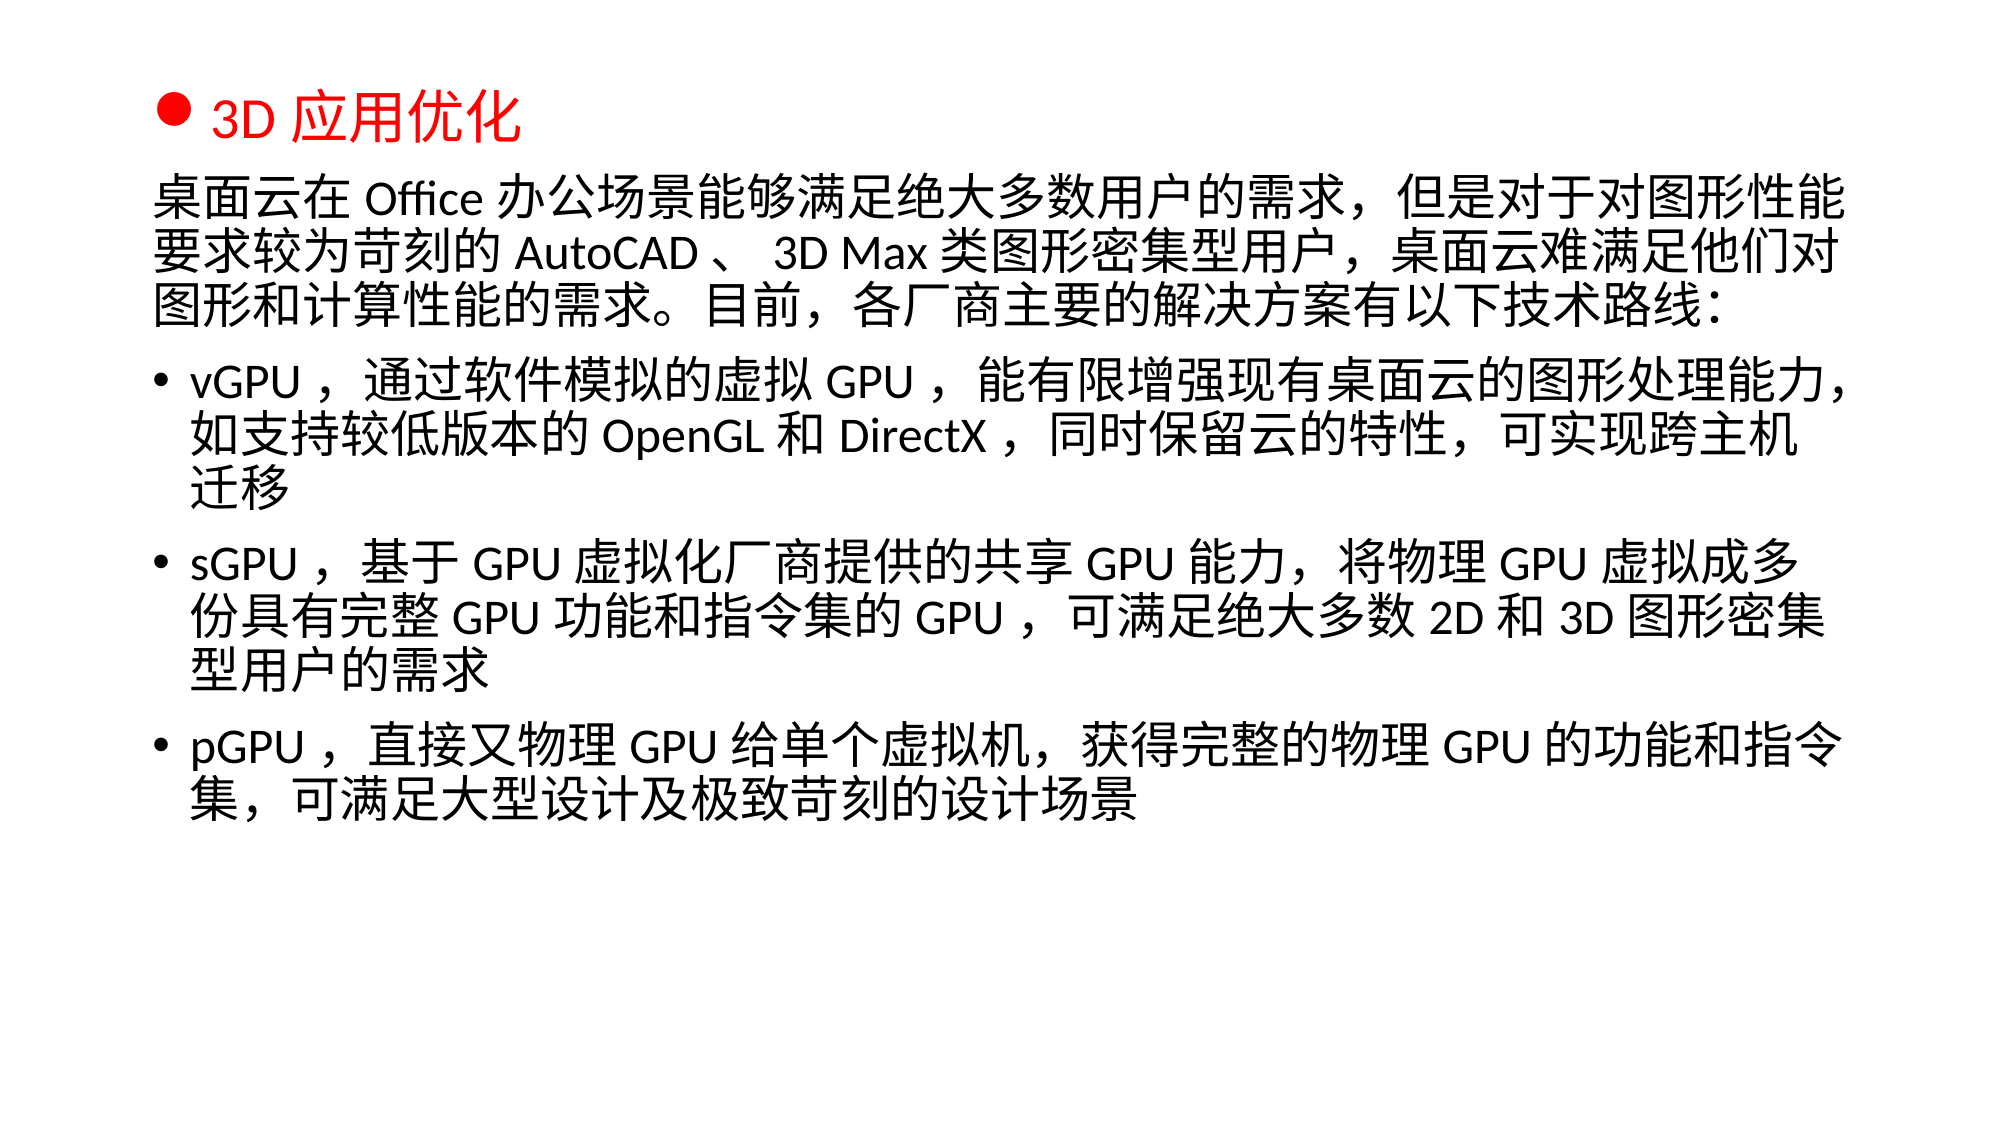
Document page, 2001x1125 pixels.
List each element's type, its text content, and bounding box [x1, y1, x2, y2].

list 3D应用优化 桌面云在Office办公场景能够满足绝大多数用户的需求，但是对于对图形性能要求较为苛刻的AutoCAD、3D Max类图形密集型用户，桌面云难满足他们对图形和计算性能的需求。目前，各厂商主要的解决方案有以下技术路线： vGPU，通过软件模拟的虚拟GPU，能有限增强现有桌面云的图形处理能力，如支持较低版本的OpenGL和DirectX，同时保留云的特性，可实现跨主机迁移 sGPU，基于GPU虚拟化厂商提供的共享GPU能力，将物理GPU虚拟成多份具有完整GPU功能和指令集的GPU，可满足绝大多数2D和3D图形密集型用户的需求 pGPU，直接又物理GPU给单个虚拟机，获得完整的物理GPU的功能和指令集，可满足大型设计及极致苛刻的设计场景 [137, 80, 1863, 1014]
